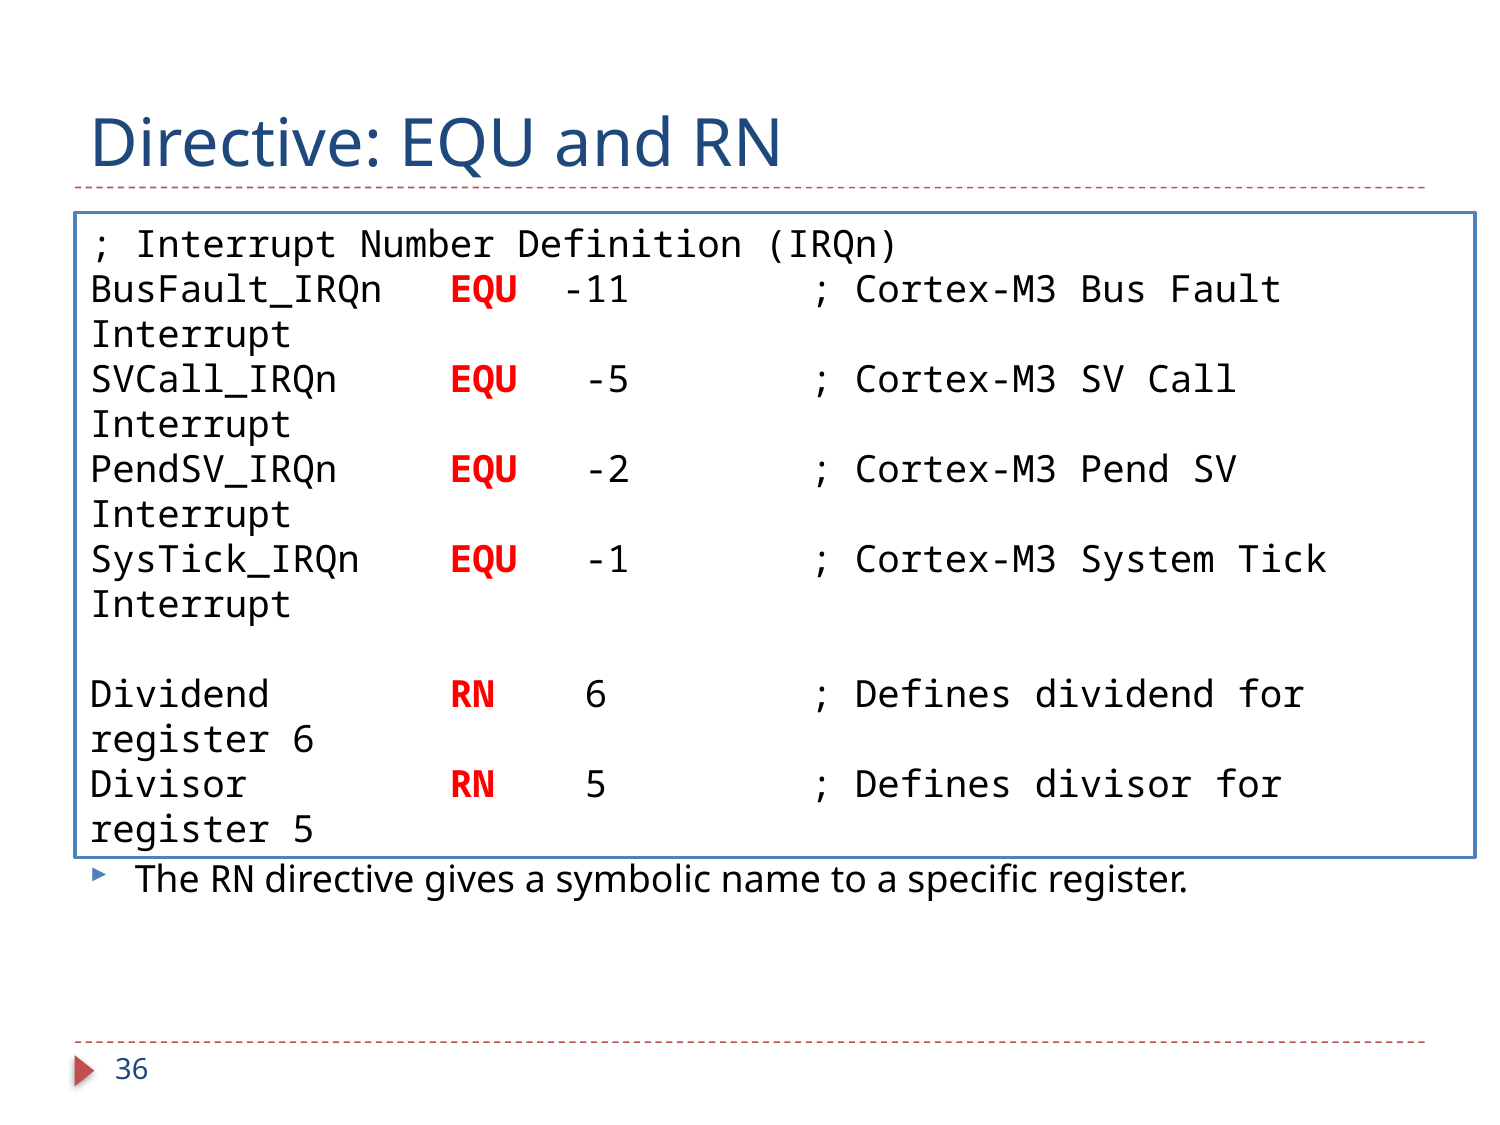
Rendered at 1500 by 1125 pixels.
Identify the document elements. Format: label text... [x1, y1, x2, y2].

list The EQU directive associates a symbolic name to a numeric constant. Similar to the use of #define in a C program, the EQU can be used to define a constant in an assembly code. The RN directive gives a symbolic name to a specific register. [75, 859, 1425, 1010]
text_box ; Interrupt Number Definition (IRQn) BusFault_IRQn EQU -11 ; Cortex-M3 Bus Fault Interrupt SVCall_IRQn EQU -5 ; Cortex-M3 SV Call Interrupt PendSV_IRQn EQU -2 ; Cortex-M3 Pend SV Interrupt SysTick_IRQn EQU -1 ; Cortex-M3 System Tick Interrupt Dividend RN 6 ; Defines dividend for register 6 Divisor RN 5 ; Defines divisor for register 5 [73, 211, 1477, 859]
title Directive: EQU and RN [75, 24, 1425, 188]
slide_number 36 [100, 1042, 426, 1103]
